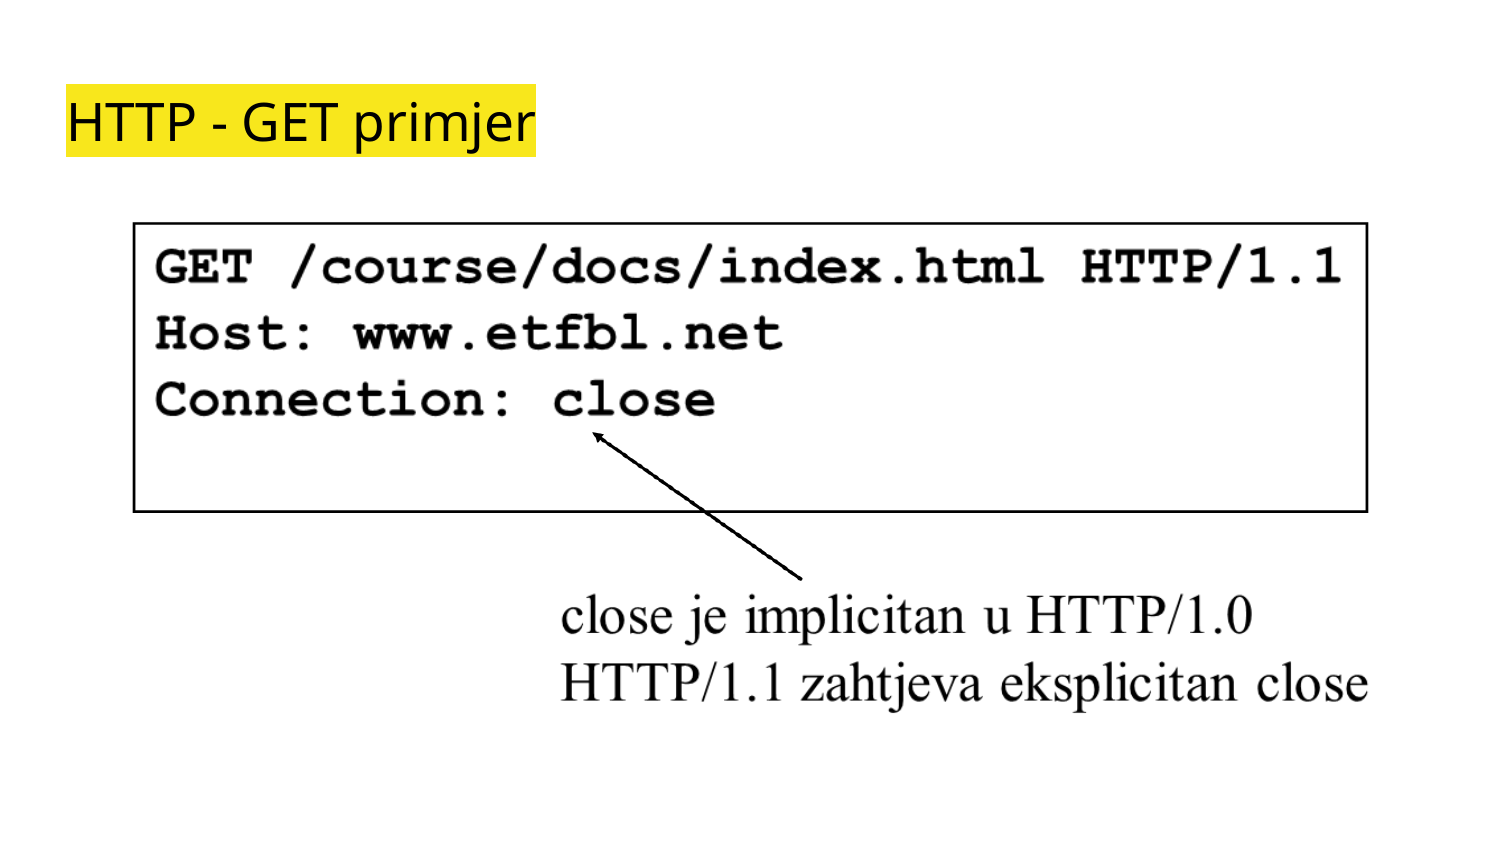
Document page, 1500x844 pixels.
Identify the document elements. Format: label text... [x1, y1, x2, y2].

picture [120, 217, 1450, 748]
title HTTP - GET primjer [51, 72, 1449, 167]
